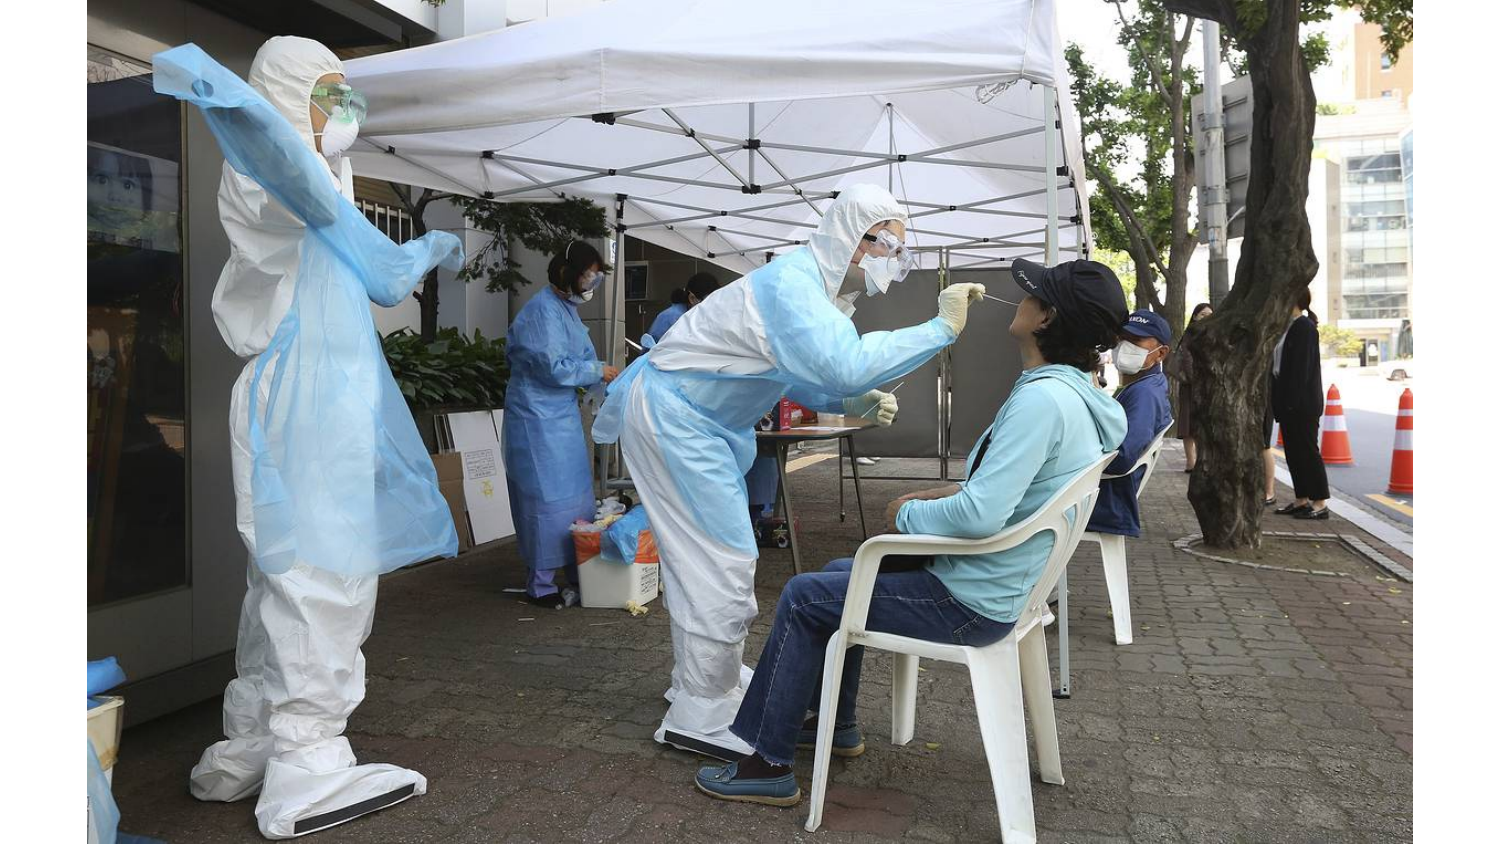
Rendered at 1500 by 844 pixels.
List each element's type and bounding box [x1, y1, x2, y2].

picture [87, 0, 1413, 844]
